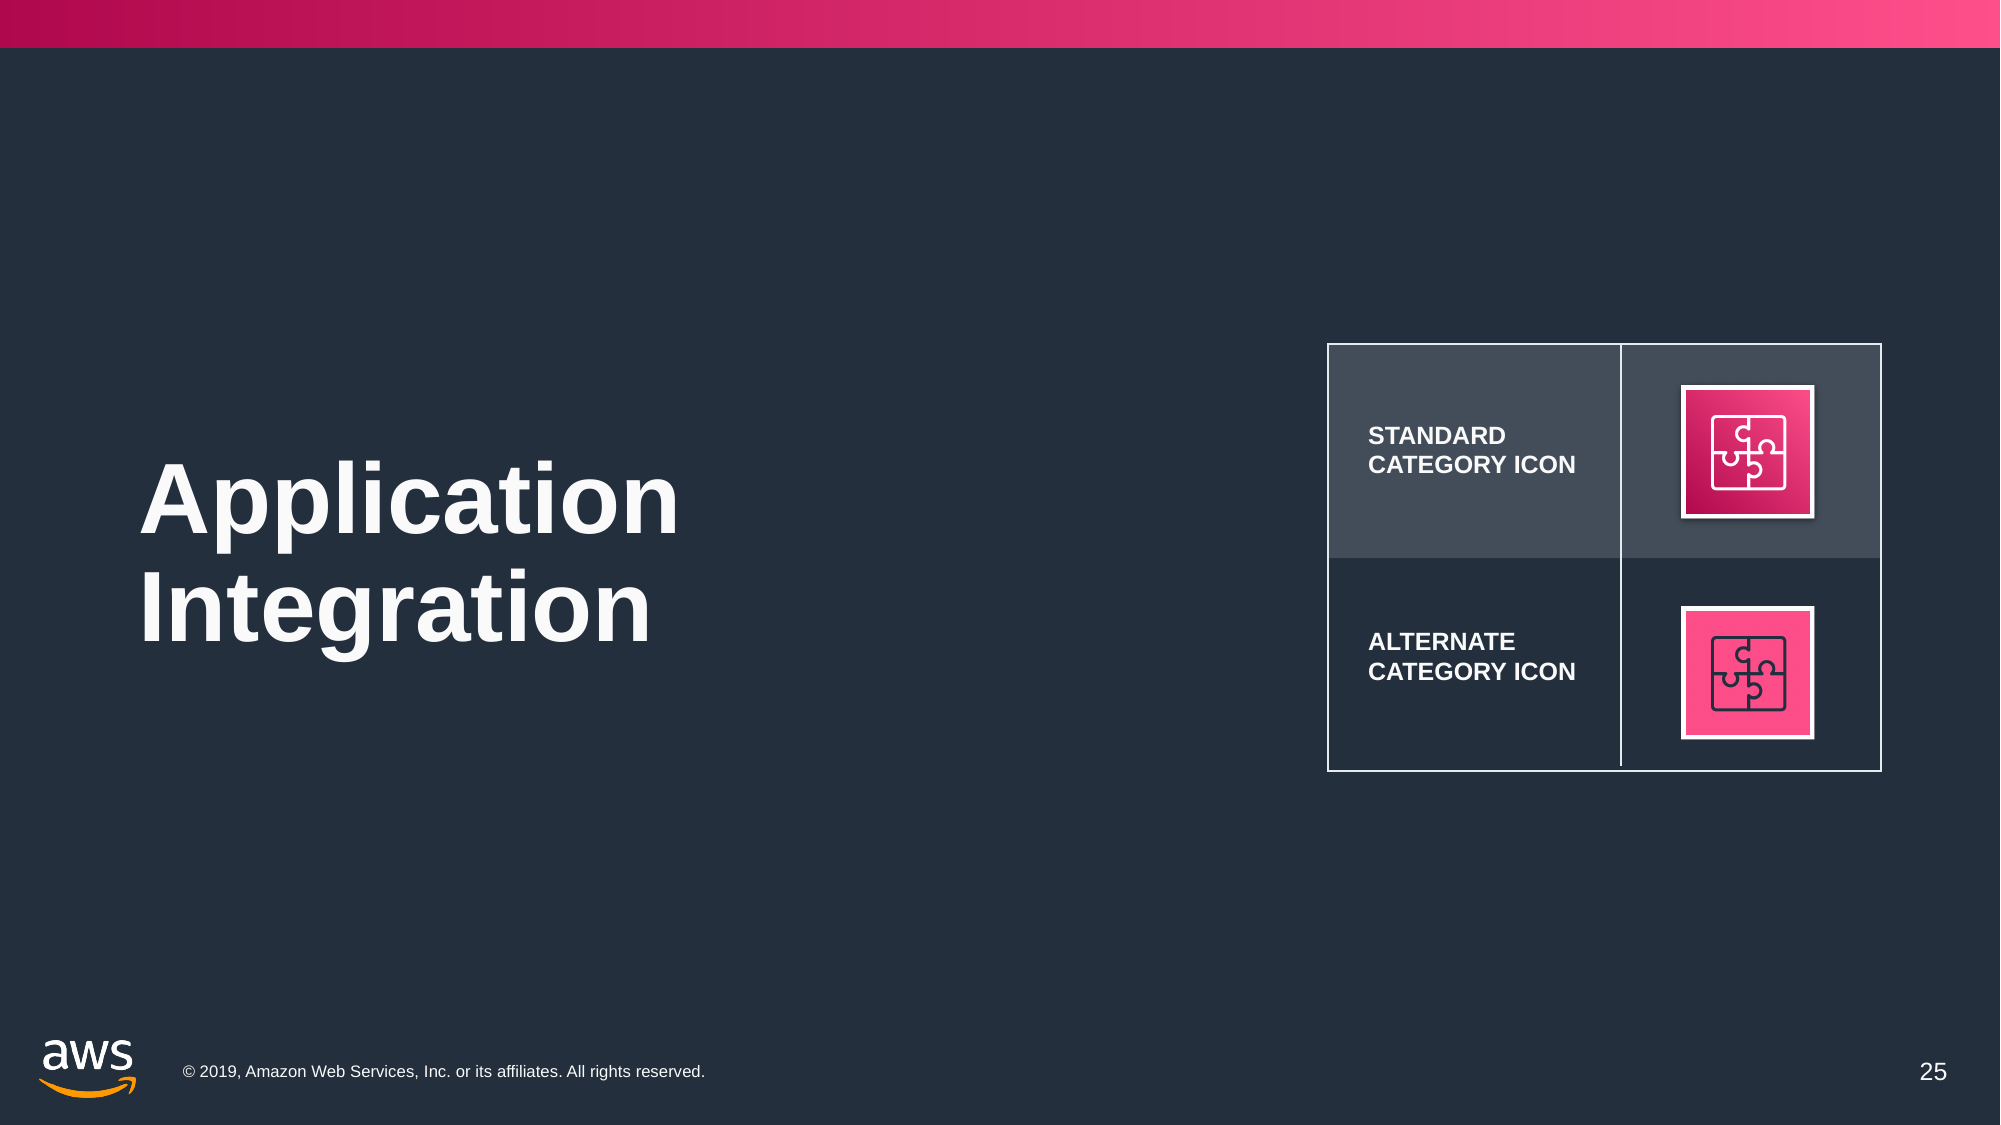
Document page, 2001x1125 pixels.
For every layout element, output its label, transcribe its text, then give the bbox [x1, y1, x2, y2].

picture [1670, 595, 1827, 752]
slide_number 25 [1512, 1040, 1963, 1101]
title Application Integration [123, 374, 1220, 736]
picture [39, 1040, 136, 1098]
picture [1670, 374, 1827, 531]
